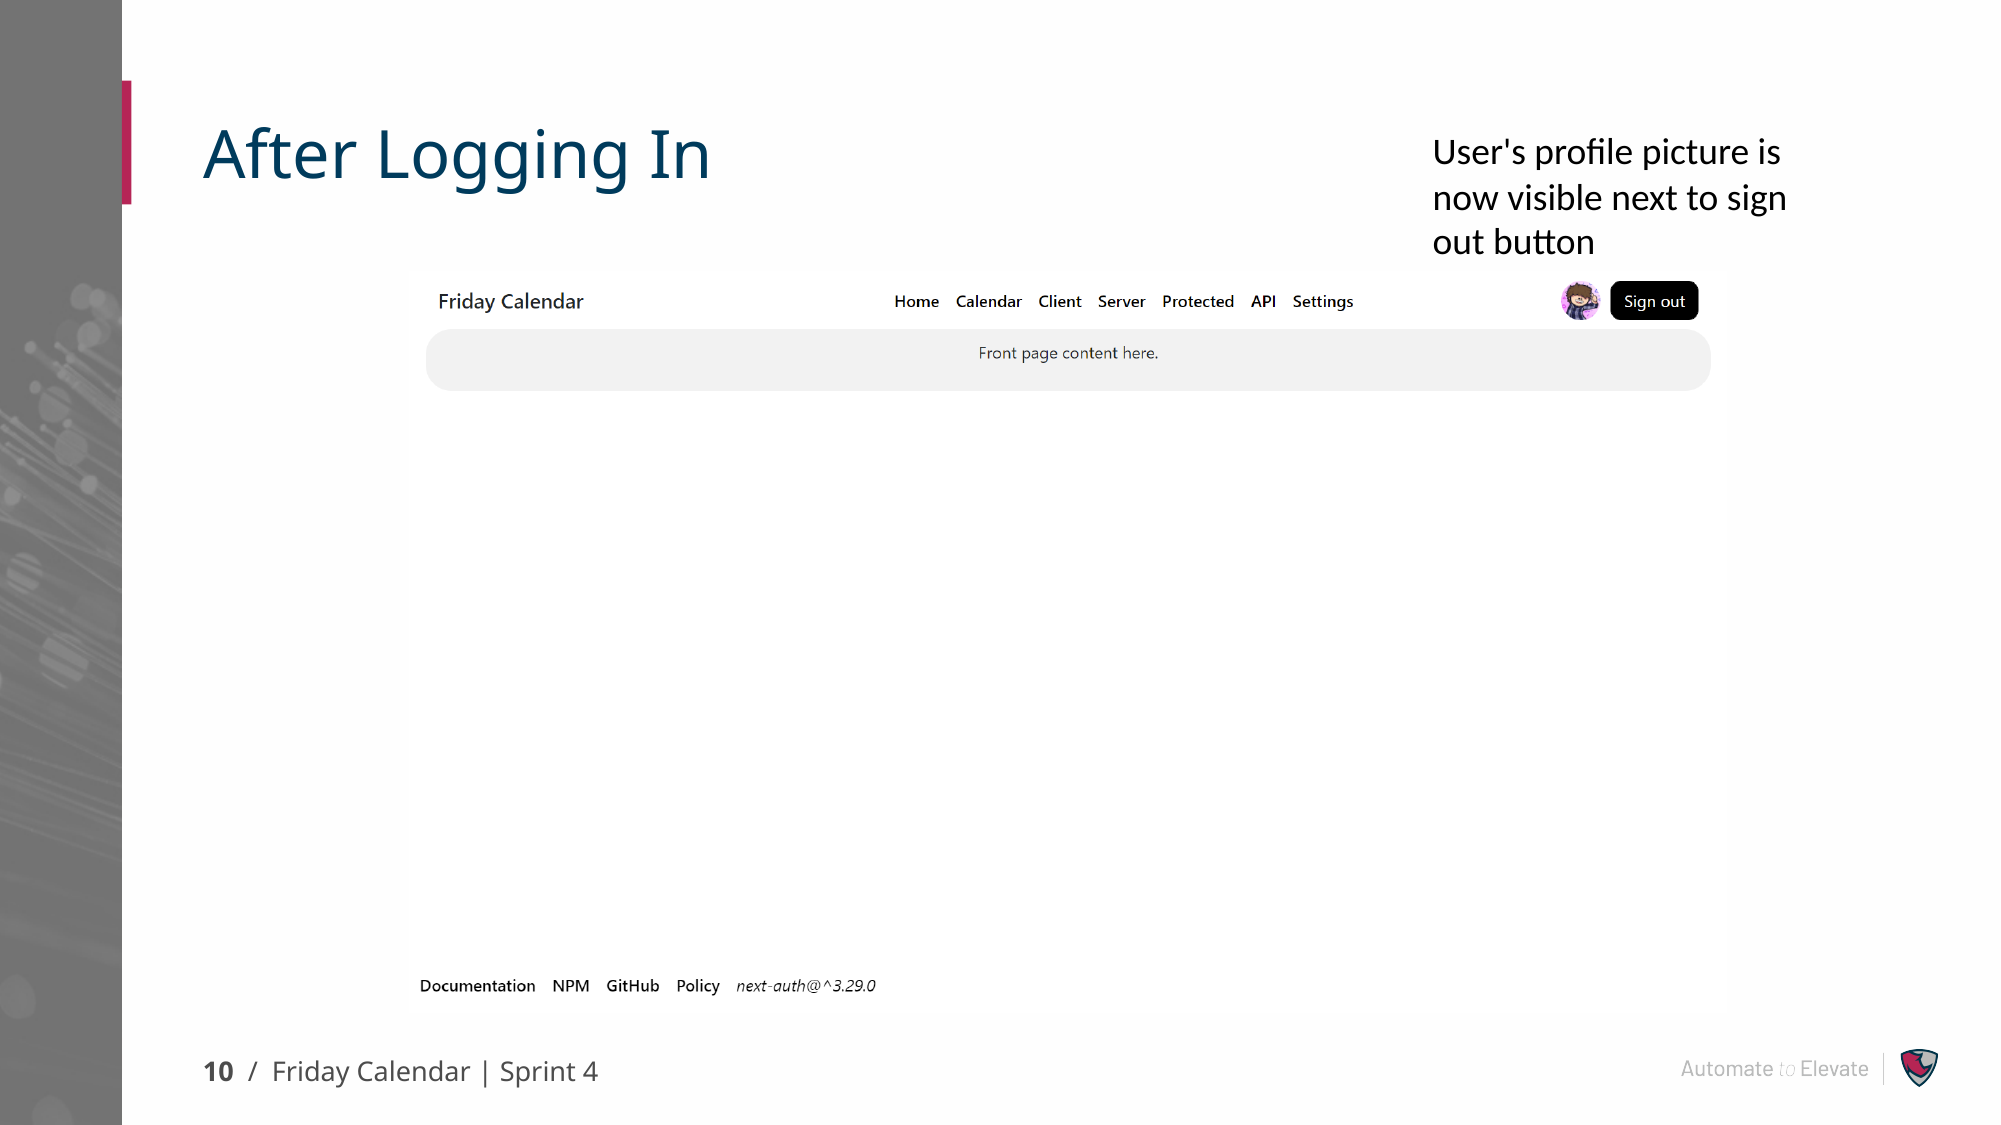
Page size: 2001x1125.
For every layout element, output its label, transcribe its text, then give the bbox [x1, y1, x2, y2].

picture [0, 0, 2001, 1125]
title After Logging In [188, 71, 1949, 244]
text_box User's profile picture is now visible next to sign out button [1417, 119, 1810, 270]
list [409, 271, 1727, 1013]
